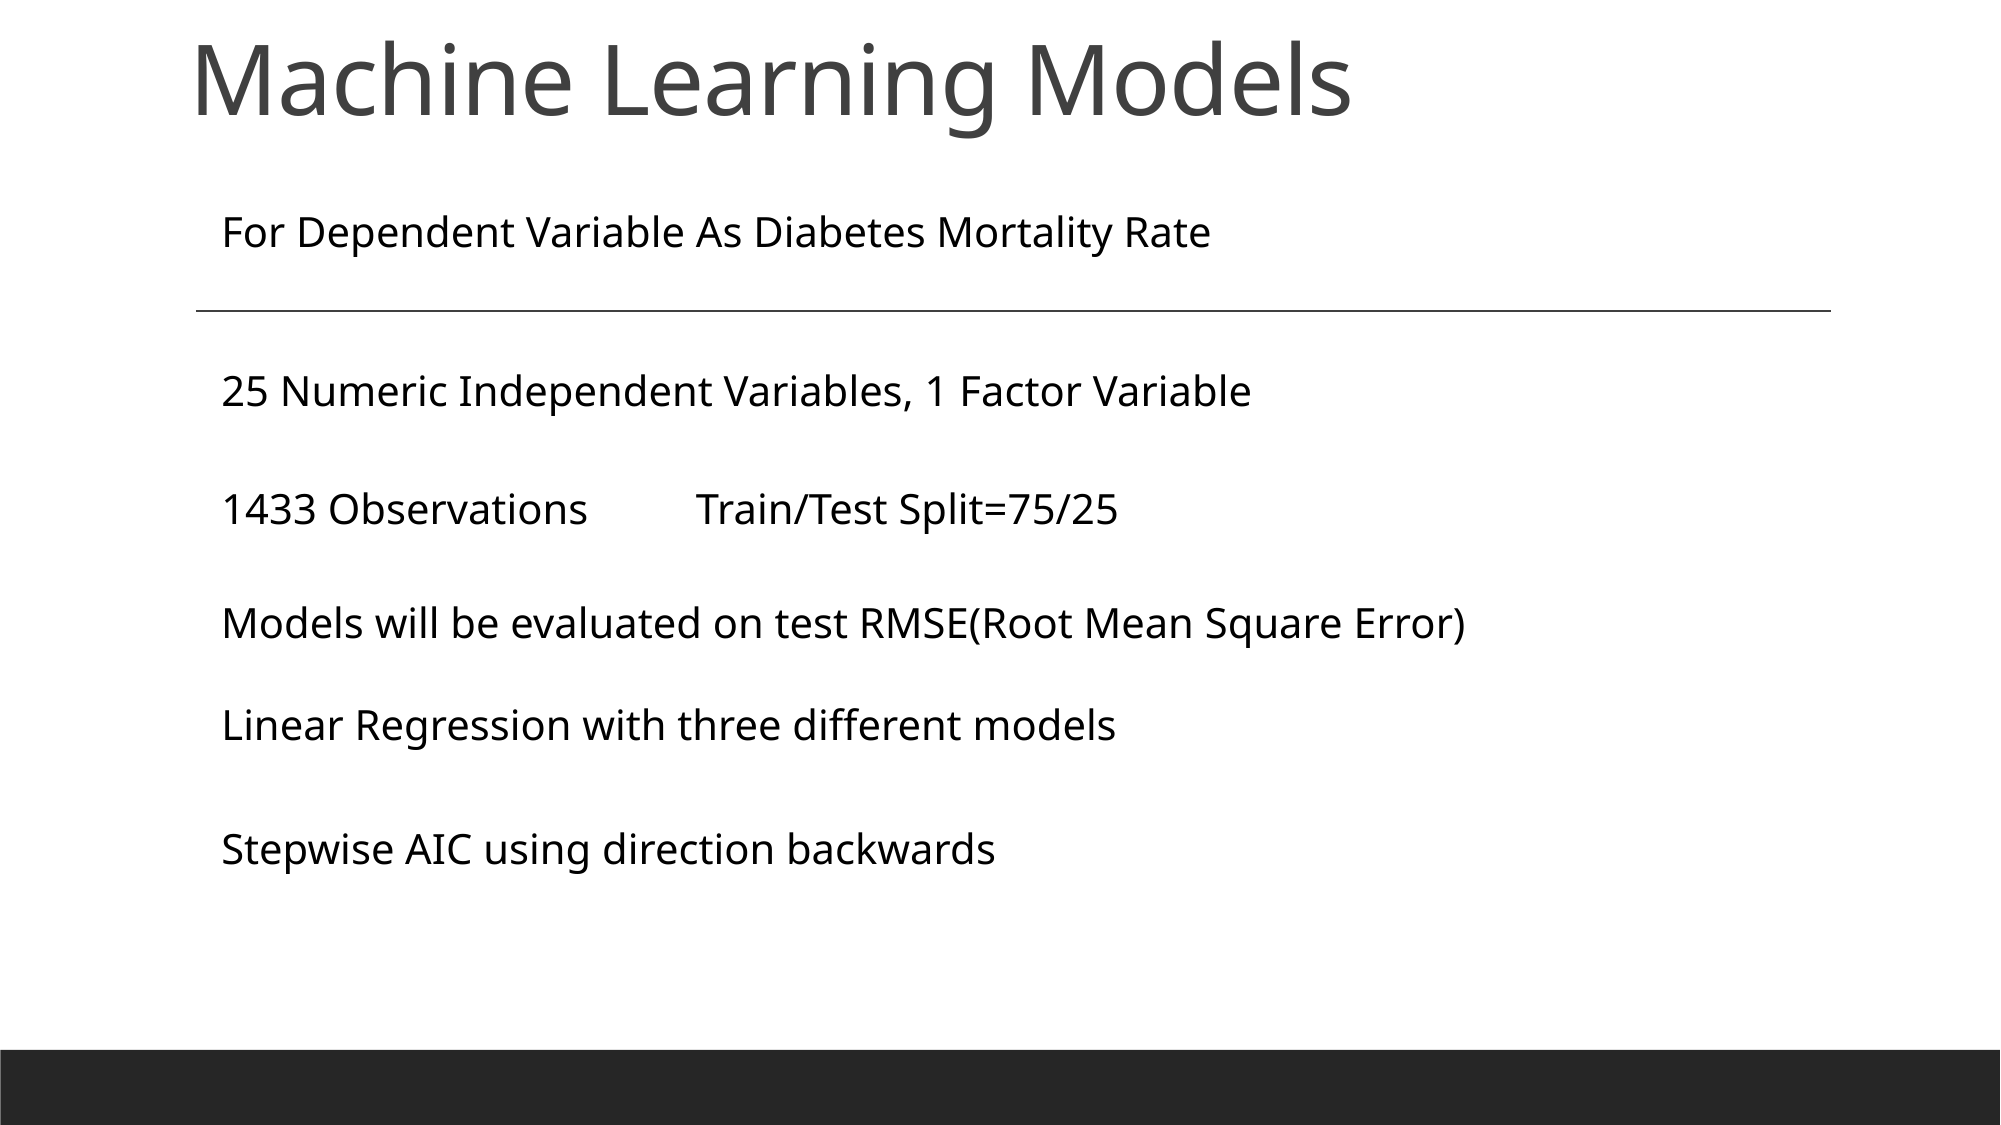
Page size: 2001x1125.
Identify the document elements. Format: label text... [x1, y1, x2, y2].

text_box For Dependent Variable As Diabetes Mortality Rate [206, 198, 1433, 264]
text_box 25 Numeric Independent Variables, 1 Factor Variable [206, 356, 1414, 422]
text_box Linear Regression with three different models [206, 691, 1433, 807]
text_box Models will be evaluated on test RMSE(Root Mean Square Error) [206, 589, 1663, 654]
text_box 1433 Observations Train/Test Split=75/25 [206, 475, 1247, 541]
text_box Stepwise AIC using direction backwards [206, 815, 1247, 880]
title Machine Learning Models [174, 0, 1825, 145]
